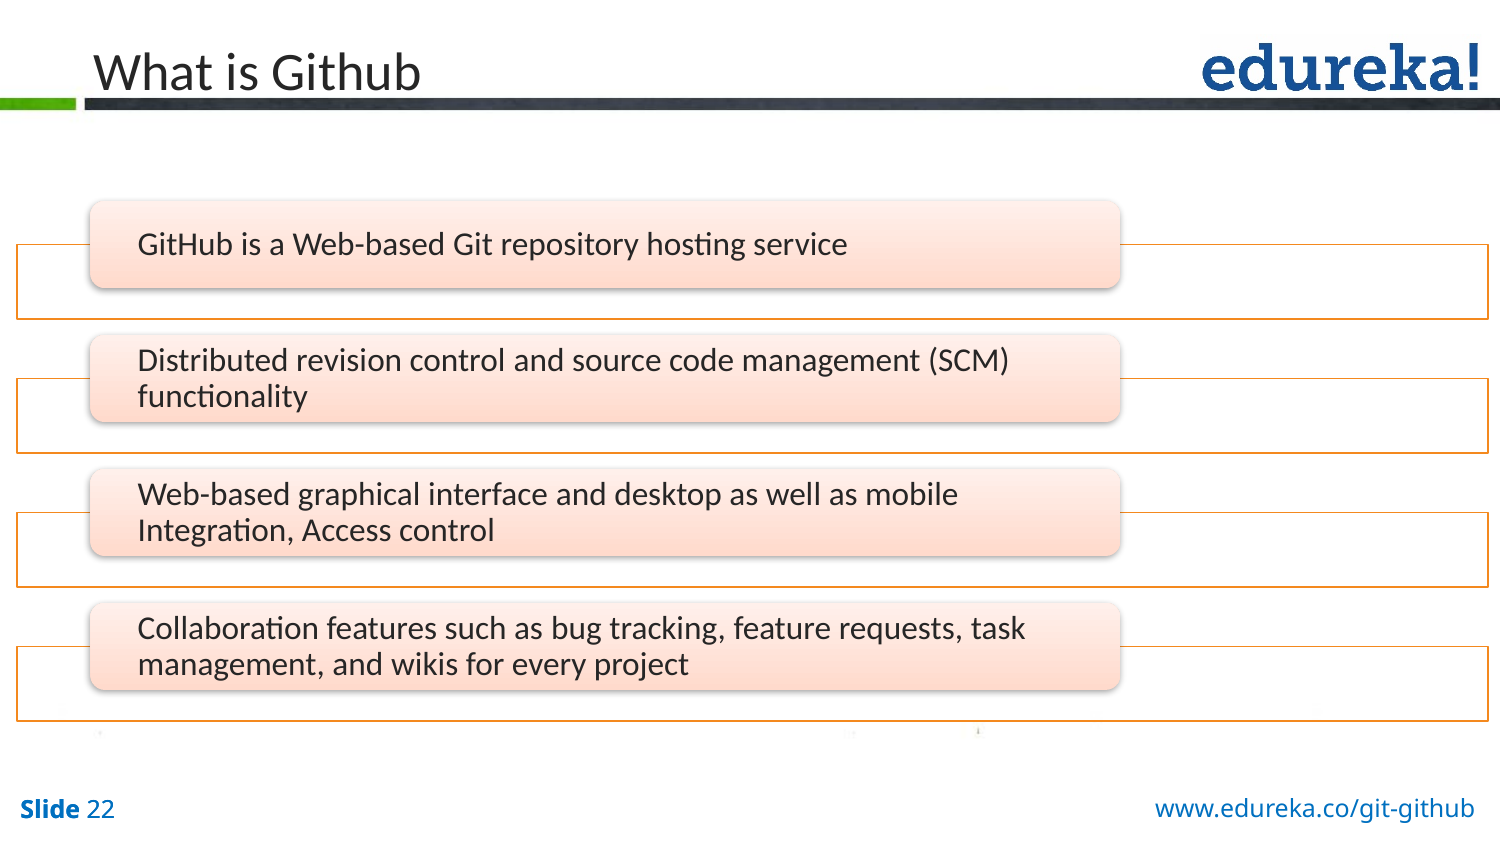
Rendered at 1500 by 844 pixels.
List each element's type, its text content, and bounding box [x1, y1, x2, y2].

title What is Github [78, 26, 1373, 112]
picture [0, 0, 1500, 844]
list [16, 186, 1489, 736]
